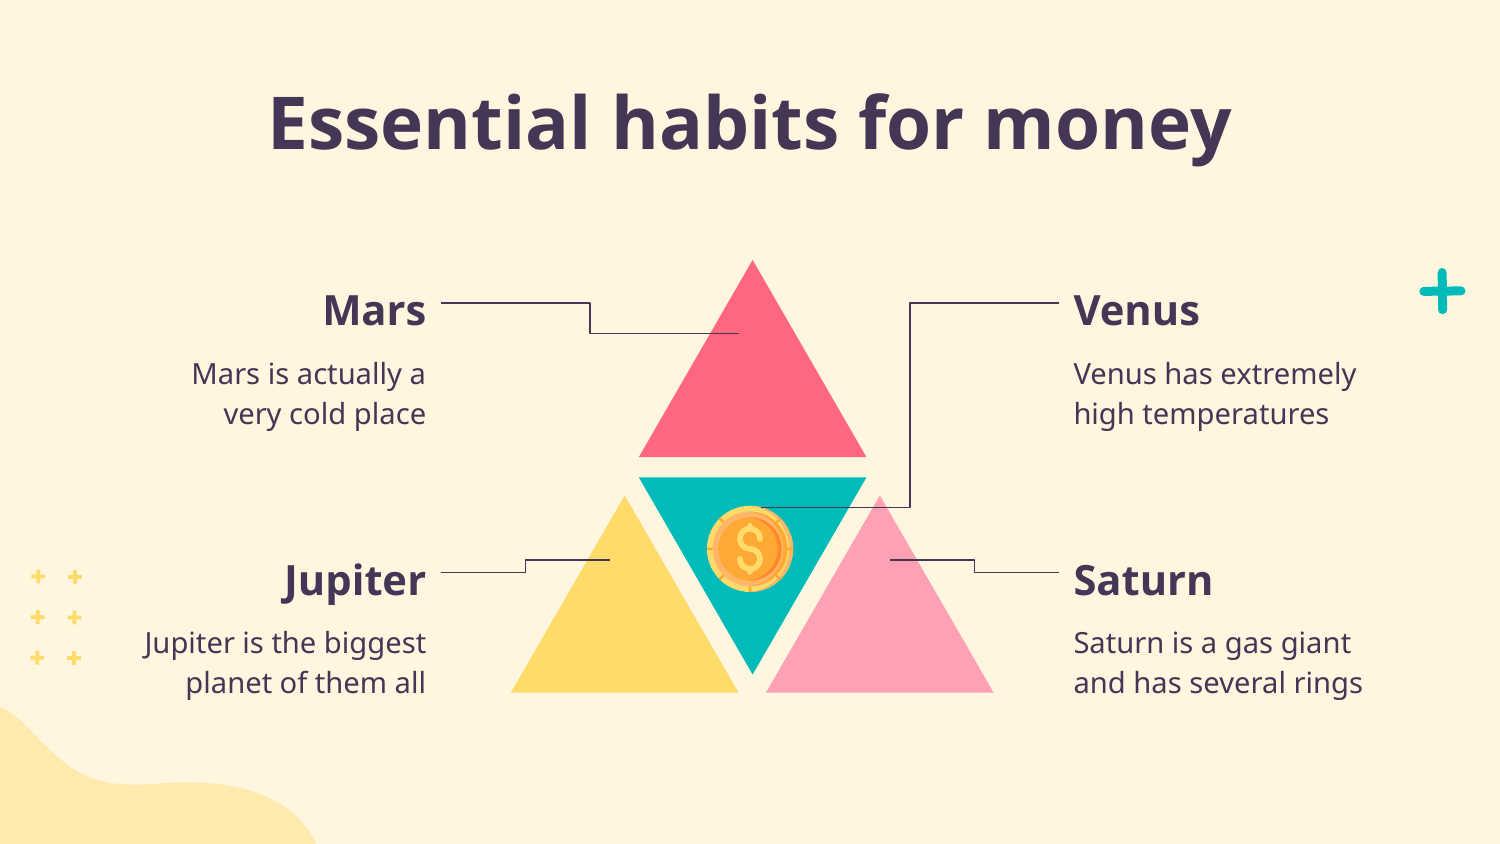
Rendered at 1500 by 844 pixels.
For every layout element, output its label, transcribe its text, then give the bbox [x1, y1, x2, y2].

text_box Venus [1058, 257, 1383, 349]
title Essential habits for money [118, 72, 1382, 167]
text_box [441, 559, 610, 573]
text_box Jupiter is the biggest planet of them all [116, 619, 442, 714]
text_box Saturn [1058, 527, 1383, 619]
text_box Mars [116, 257, 442, 349]
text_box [441, 302, 740, 334]
text_box Saturn is a gas giant and has several rings [1058, 619, 1383, 714]
text_box Mars is actually a very cold place [116, 349, 442, 445]
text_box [510, 259, 995, 693]
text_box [889, 559, 1059, 573]
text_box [706, 505, 794, 593]
text_box Jupiter [116, 527, 442, 619]
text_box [760, 302, 1059, 508]
text_box Venus has extremely high temperatures [1063, 349, 1383, 445]
